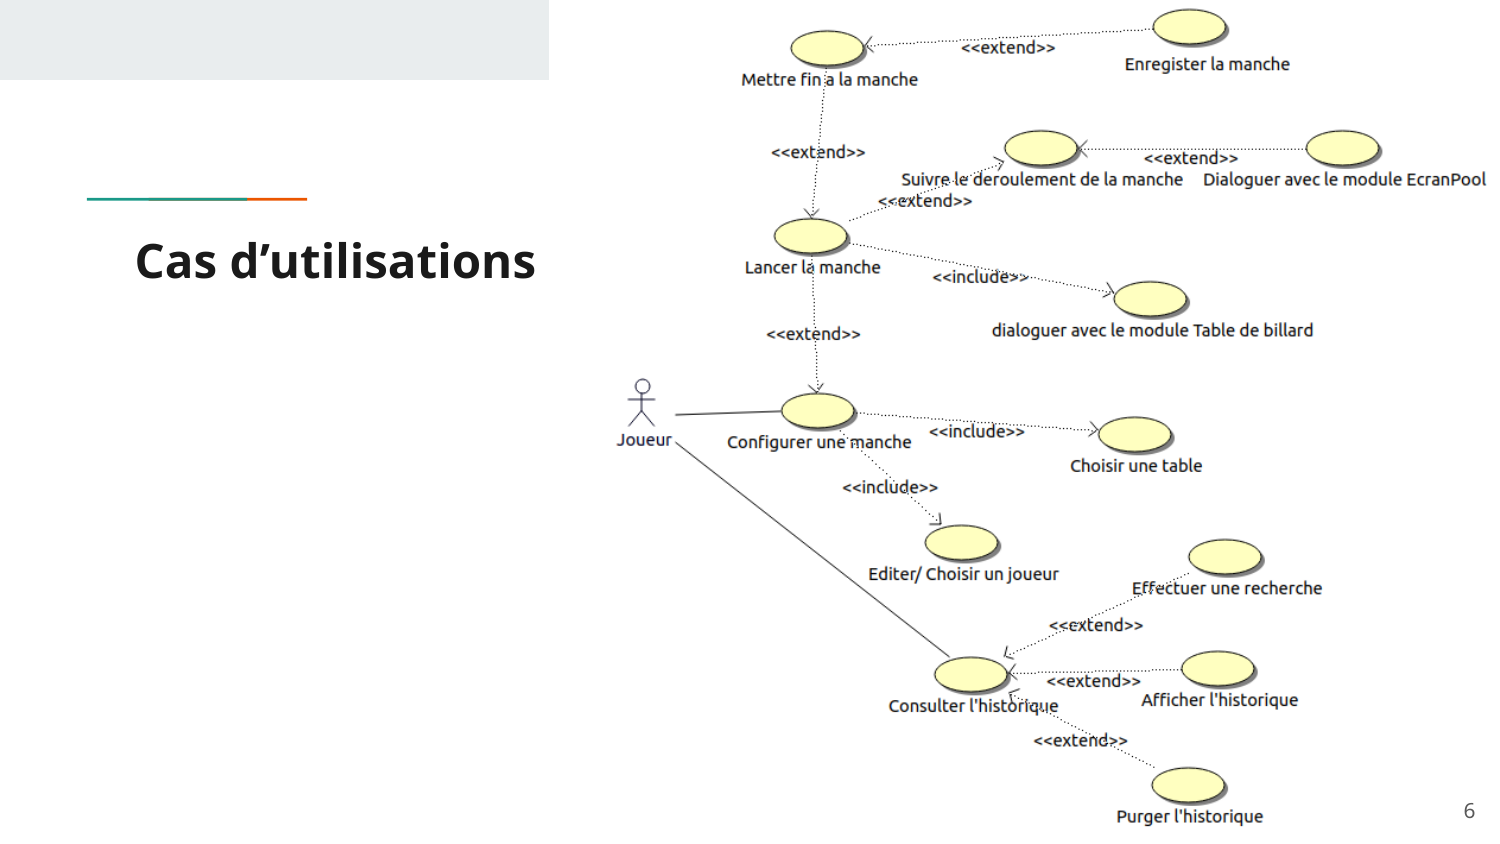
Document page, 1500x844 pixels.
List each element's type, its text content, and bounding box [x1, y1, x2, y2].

picture [373, 0, 1500, 844]
title Cas d’utilisations [119, 216, 544, 305]
